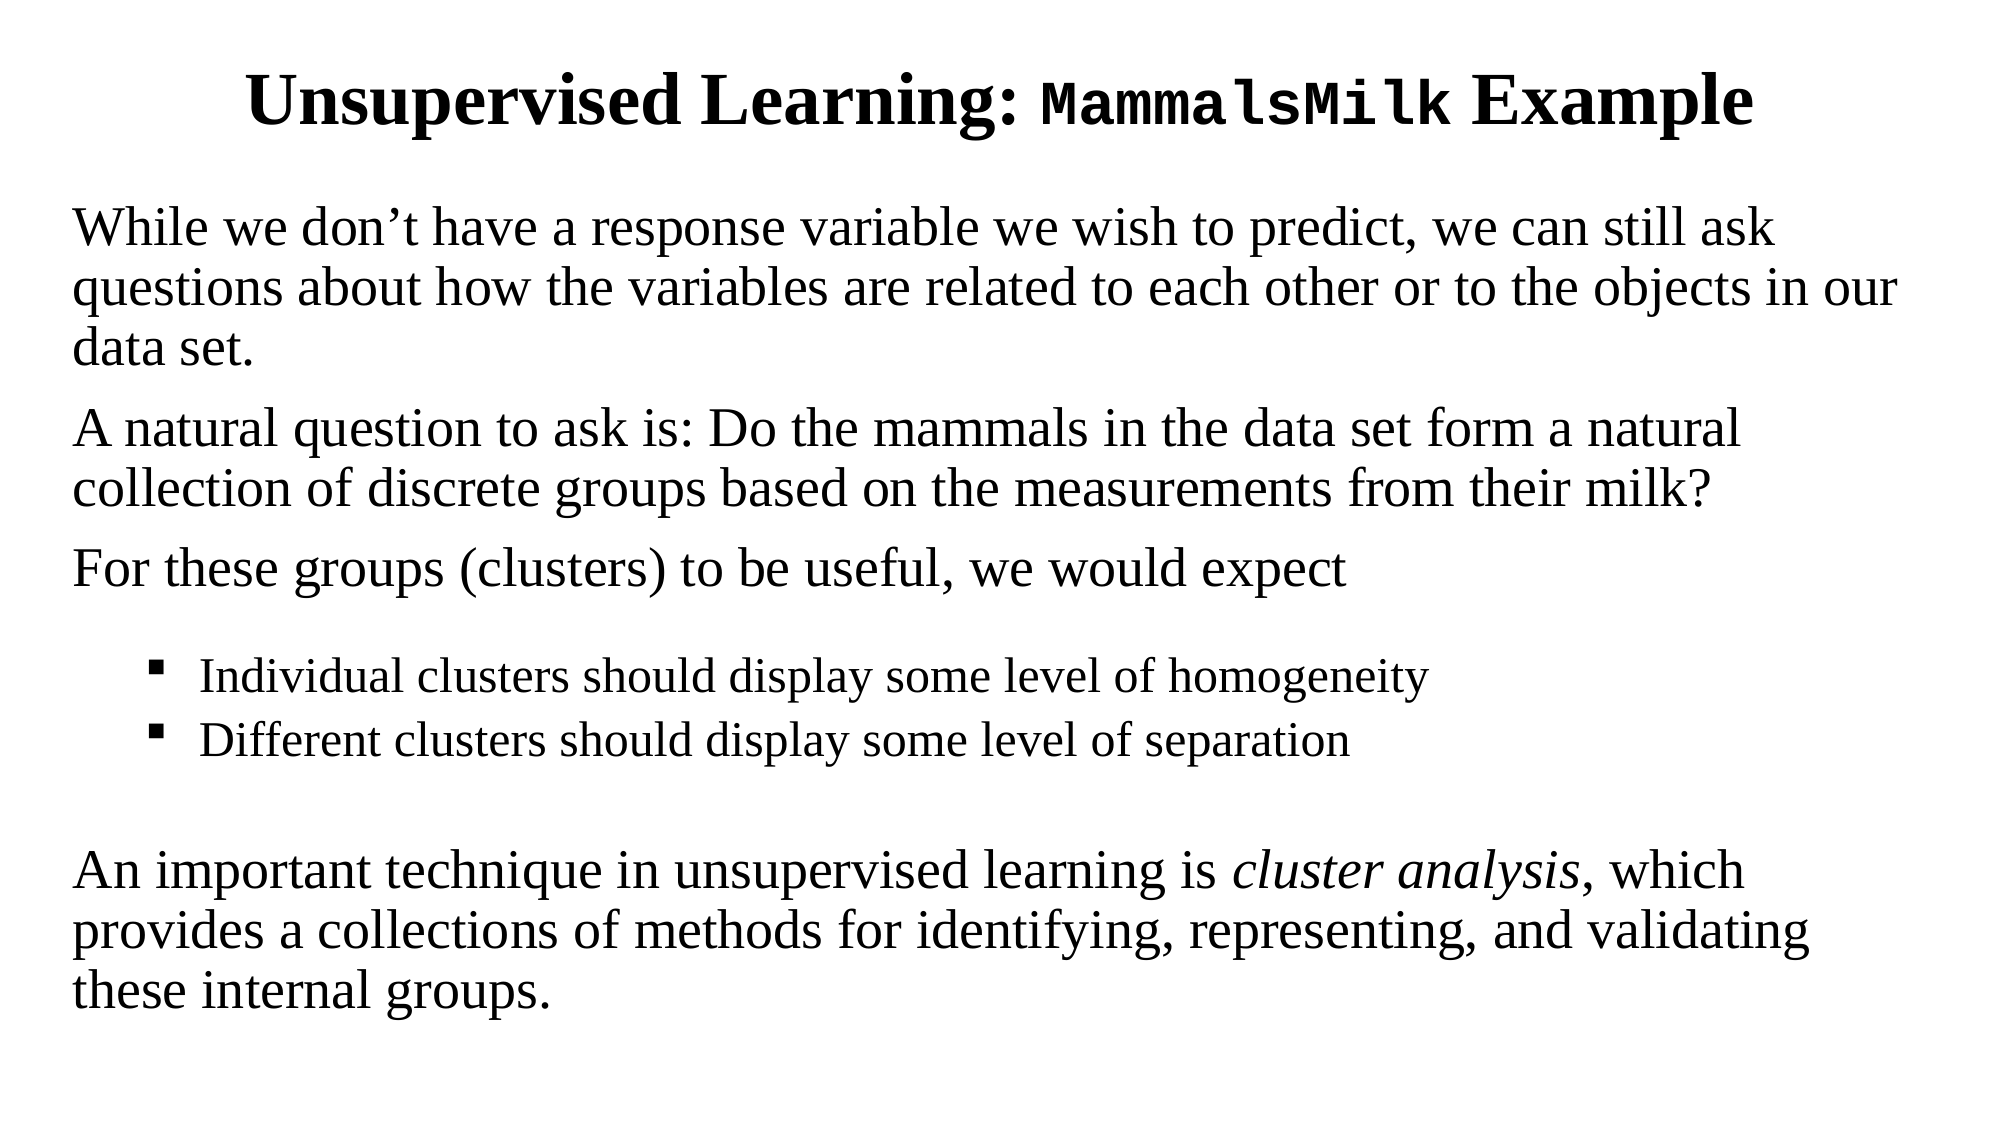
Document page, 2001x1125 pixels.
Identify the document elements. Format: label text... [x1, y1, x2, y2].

text_box While we don’t have a response variable we wish to predict, we can still ask questions about how the variables are related to each other or to the objects in our data set. A natural question to ask is: Do the mammals in the data set form a natural collection of discrete groups based on the measurements from their milk? For these groups (clusters) to be useful, we would expect Individual clusters should display some level of homogeneity Different clusters should display some level of separation An important technique in unsupervised learning is cluster analysis, which provides a collections of methods for identifying, representing, and validating these internal groups. [57, 189, 1918, 1034]
text_box Unsupervised Learning: MammalsMilk Example [137, 35, 1863, 166]
